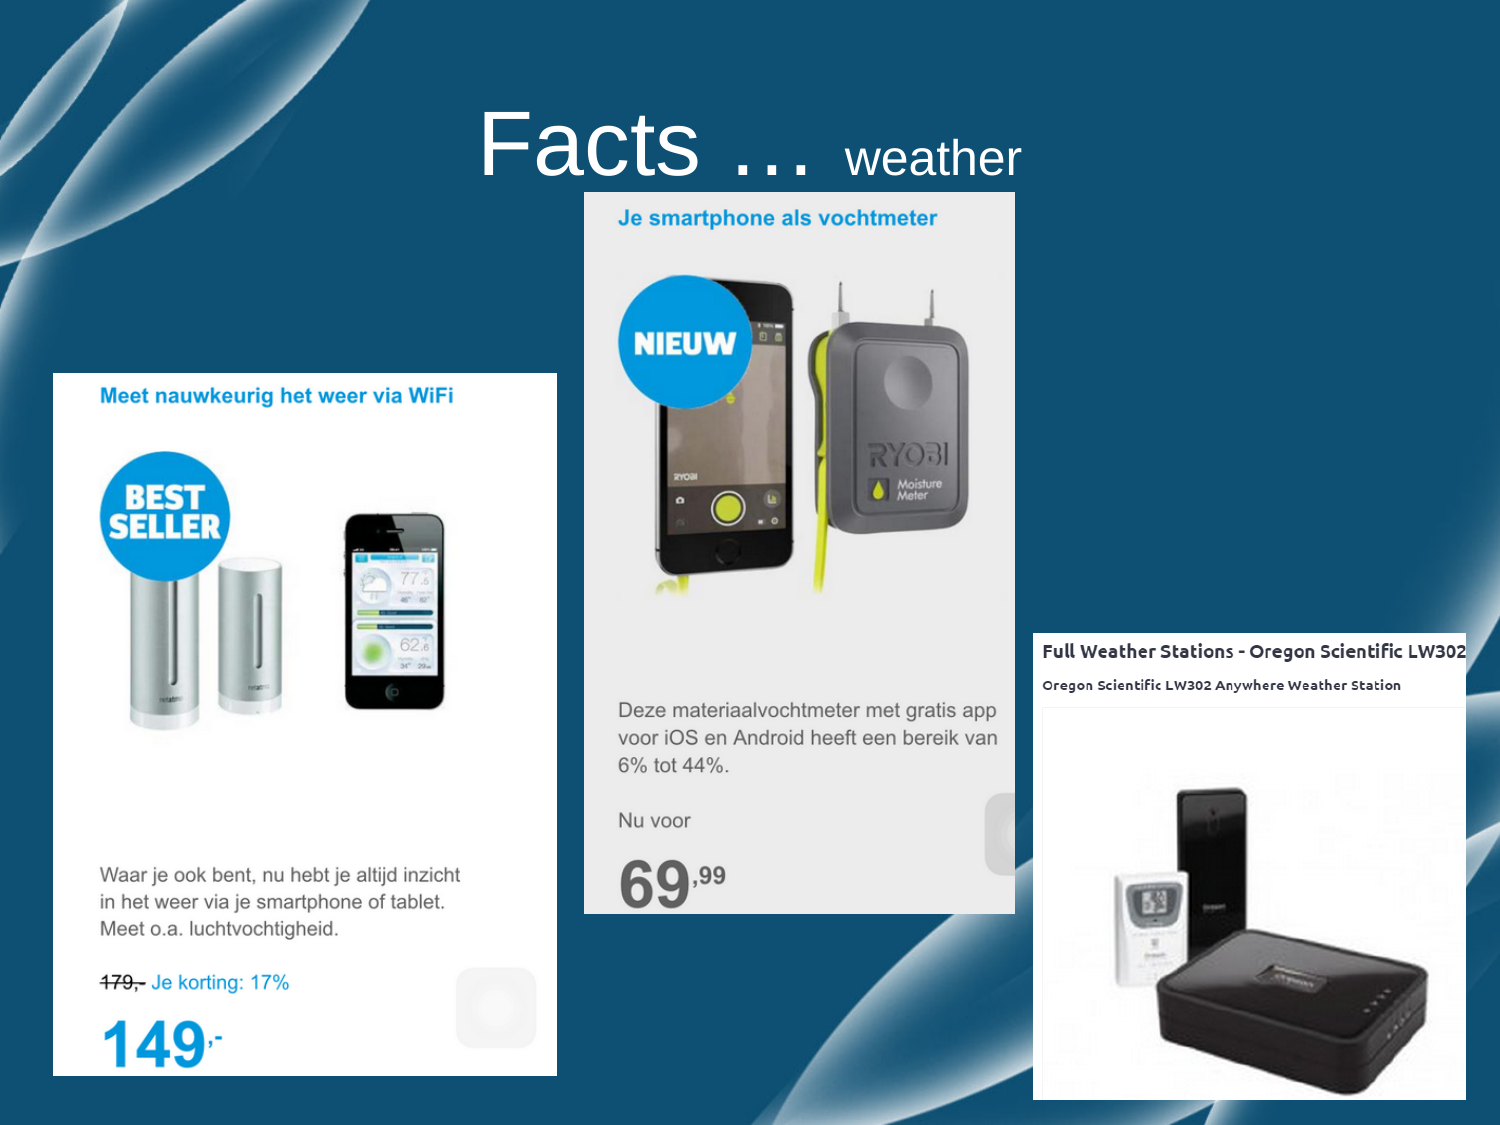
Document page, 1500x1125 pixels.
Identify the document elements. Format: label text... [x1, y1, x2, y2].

title Facts … weather [74, 44, 1426, 233]
picture [0, 0, 1500, 1125]
